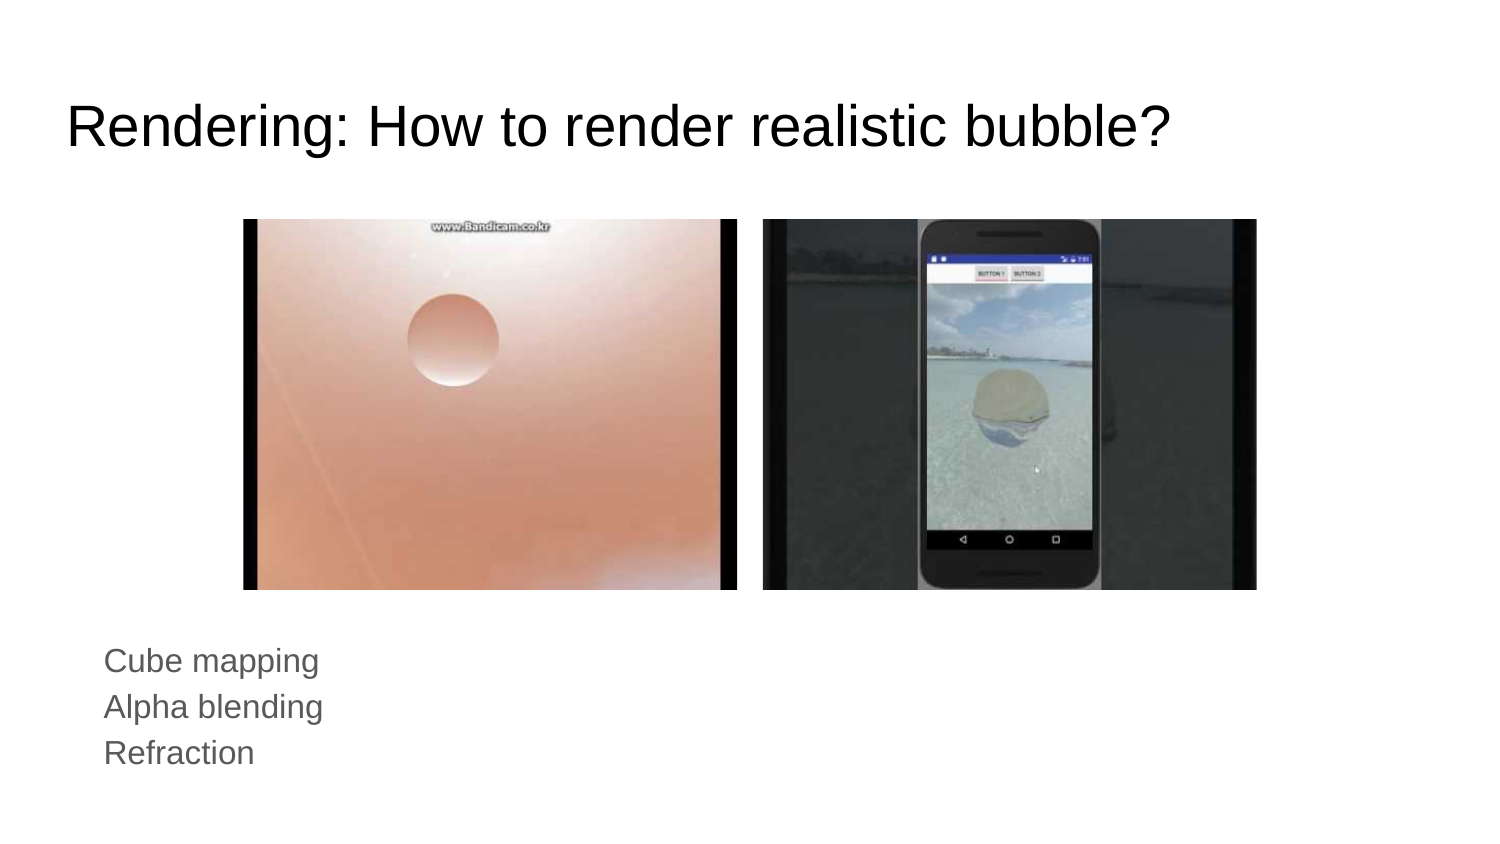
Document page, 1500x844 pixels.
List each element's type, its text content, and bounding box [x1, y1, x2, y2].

text_box [243, 219, 738, 590]
list Cube mapping Alpha blending Refraction [51, 618, 1449, 771]
title Rendering: How to render realistic bubble? [51, 72, 1449, 167]
text_box [762, 219, 1257, 590]
